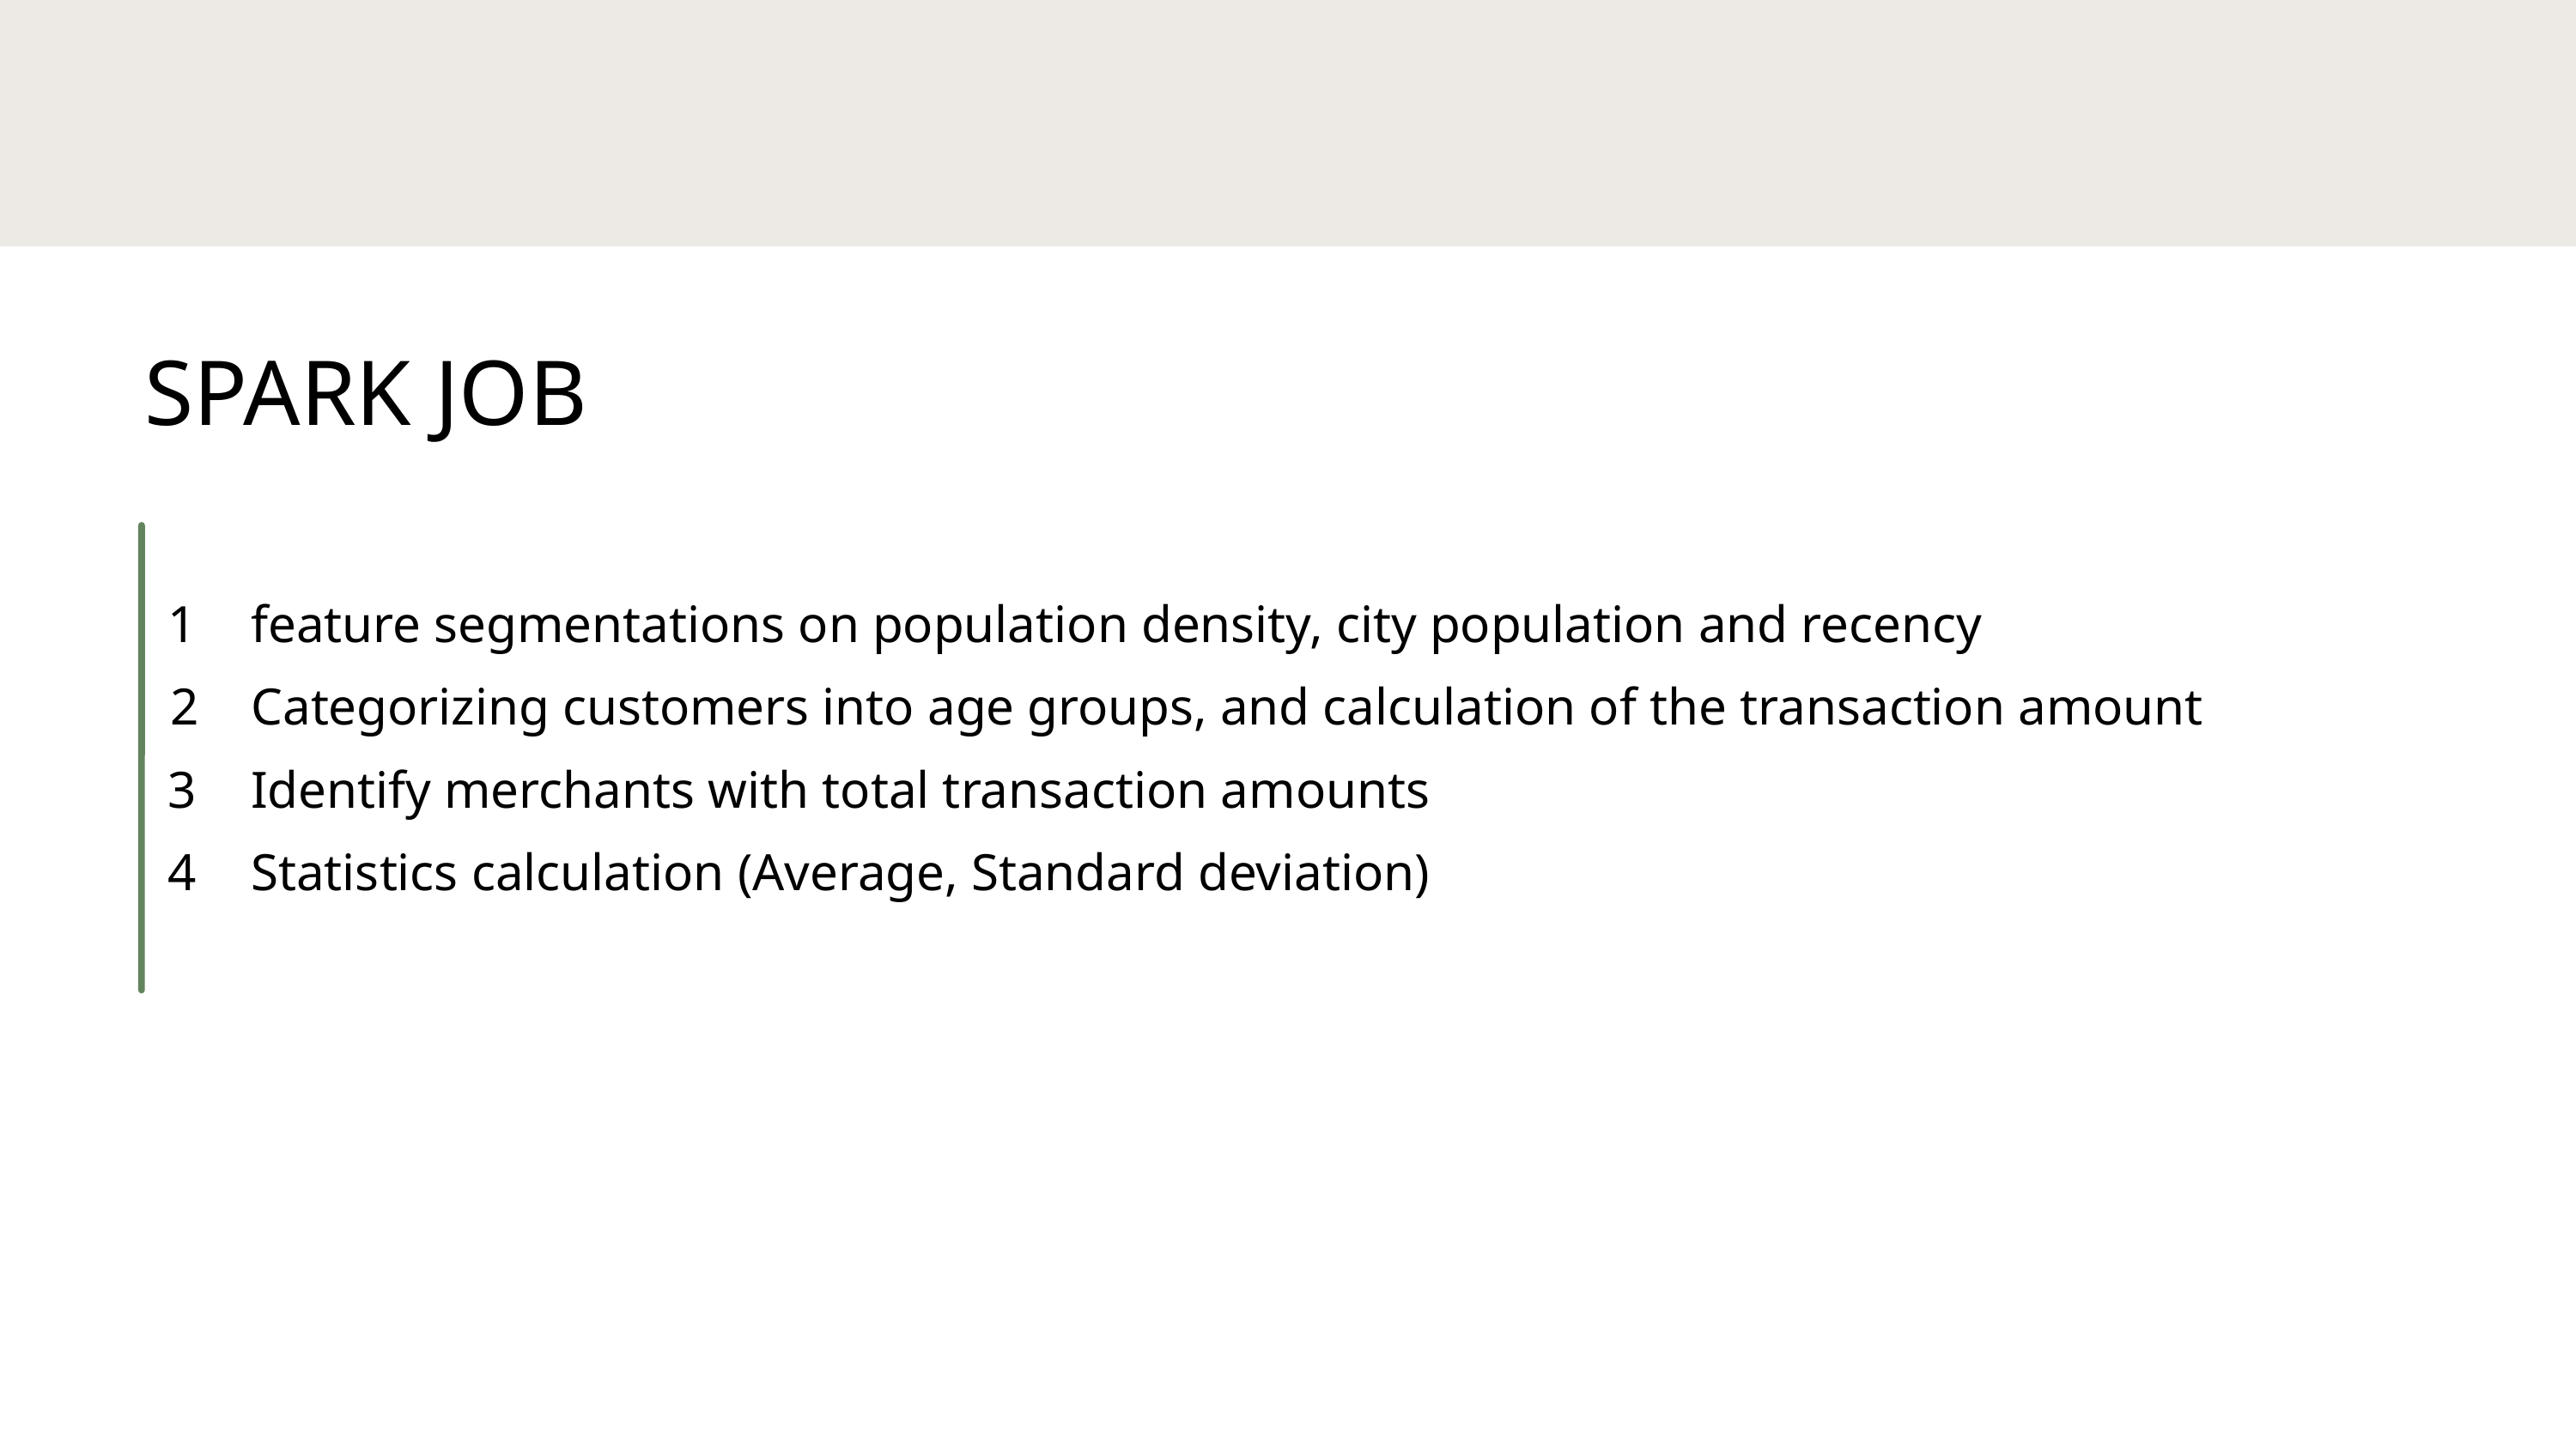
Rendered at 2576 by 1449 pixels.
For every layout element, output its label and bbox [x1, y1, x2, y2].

text_box [0, 246, 2576, 1449]
